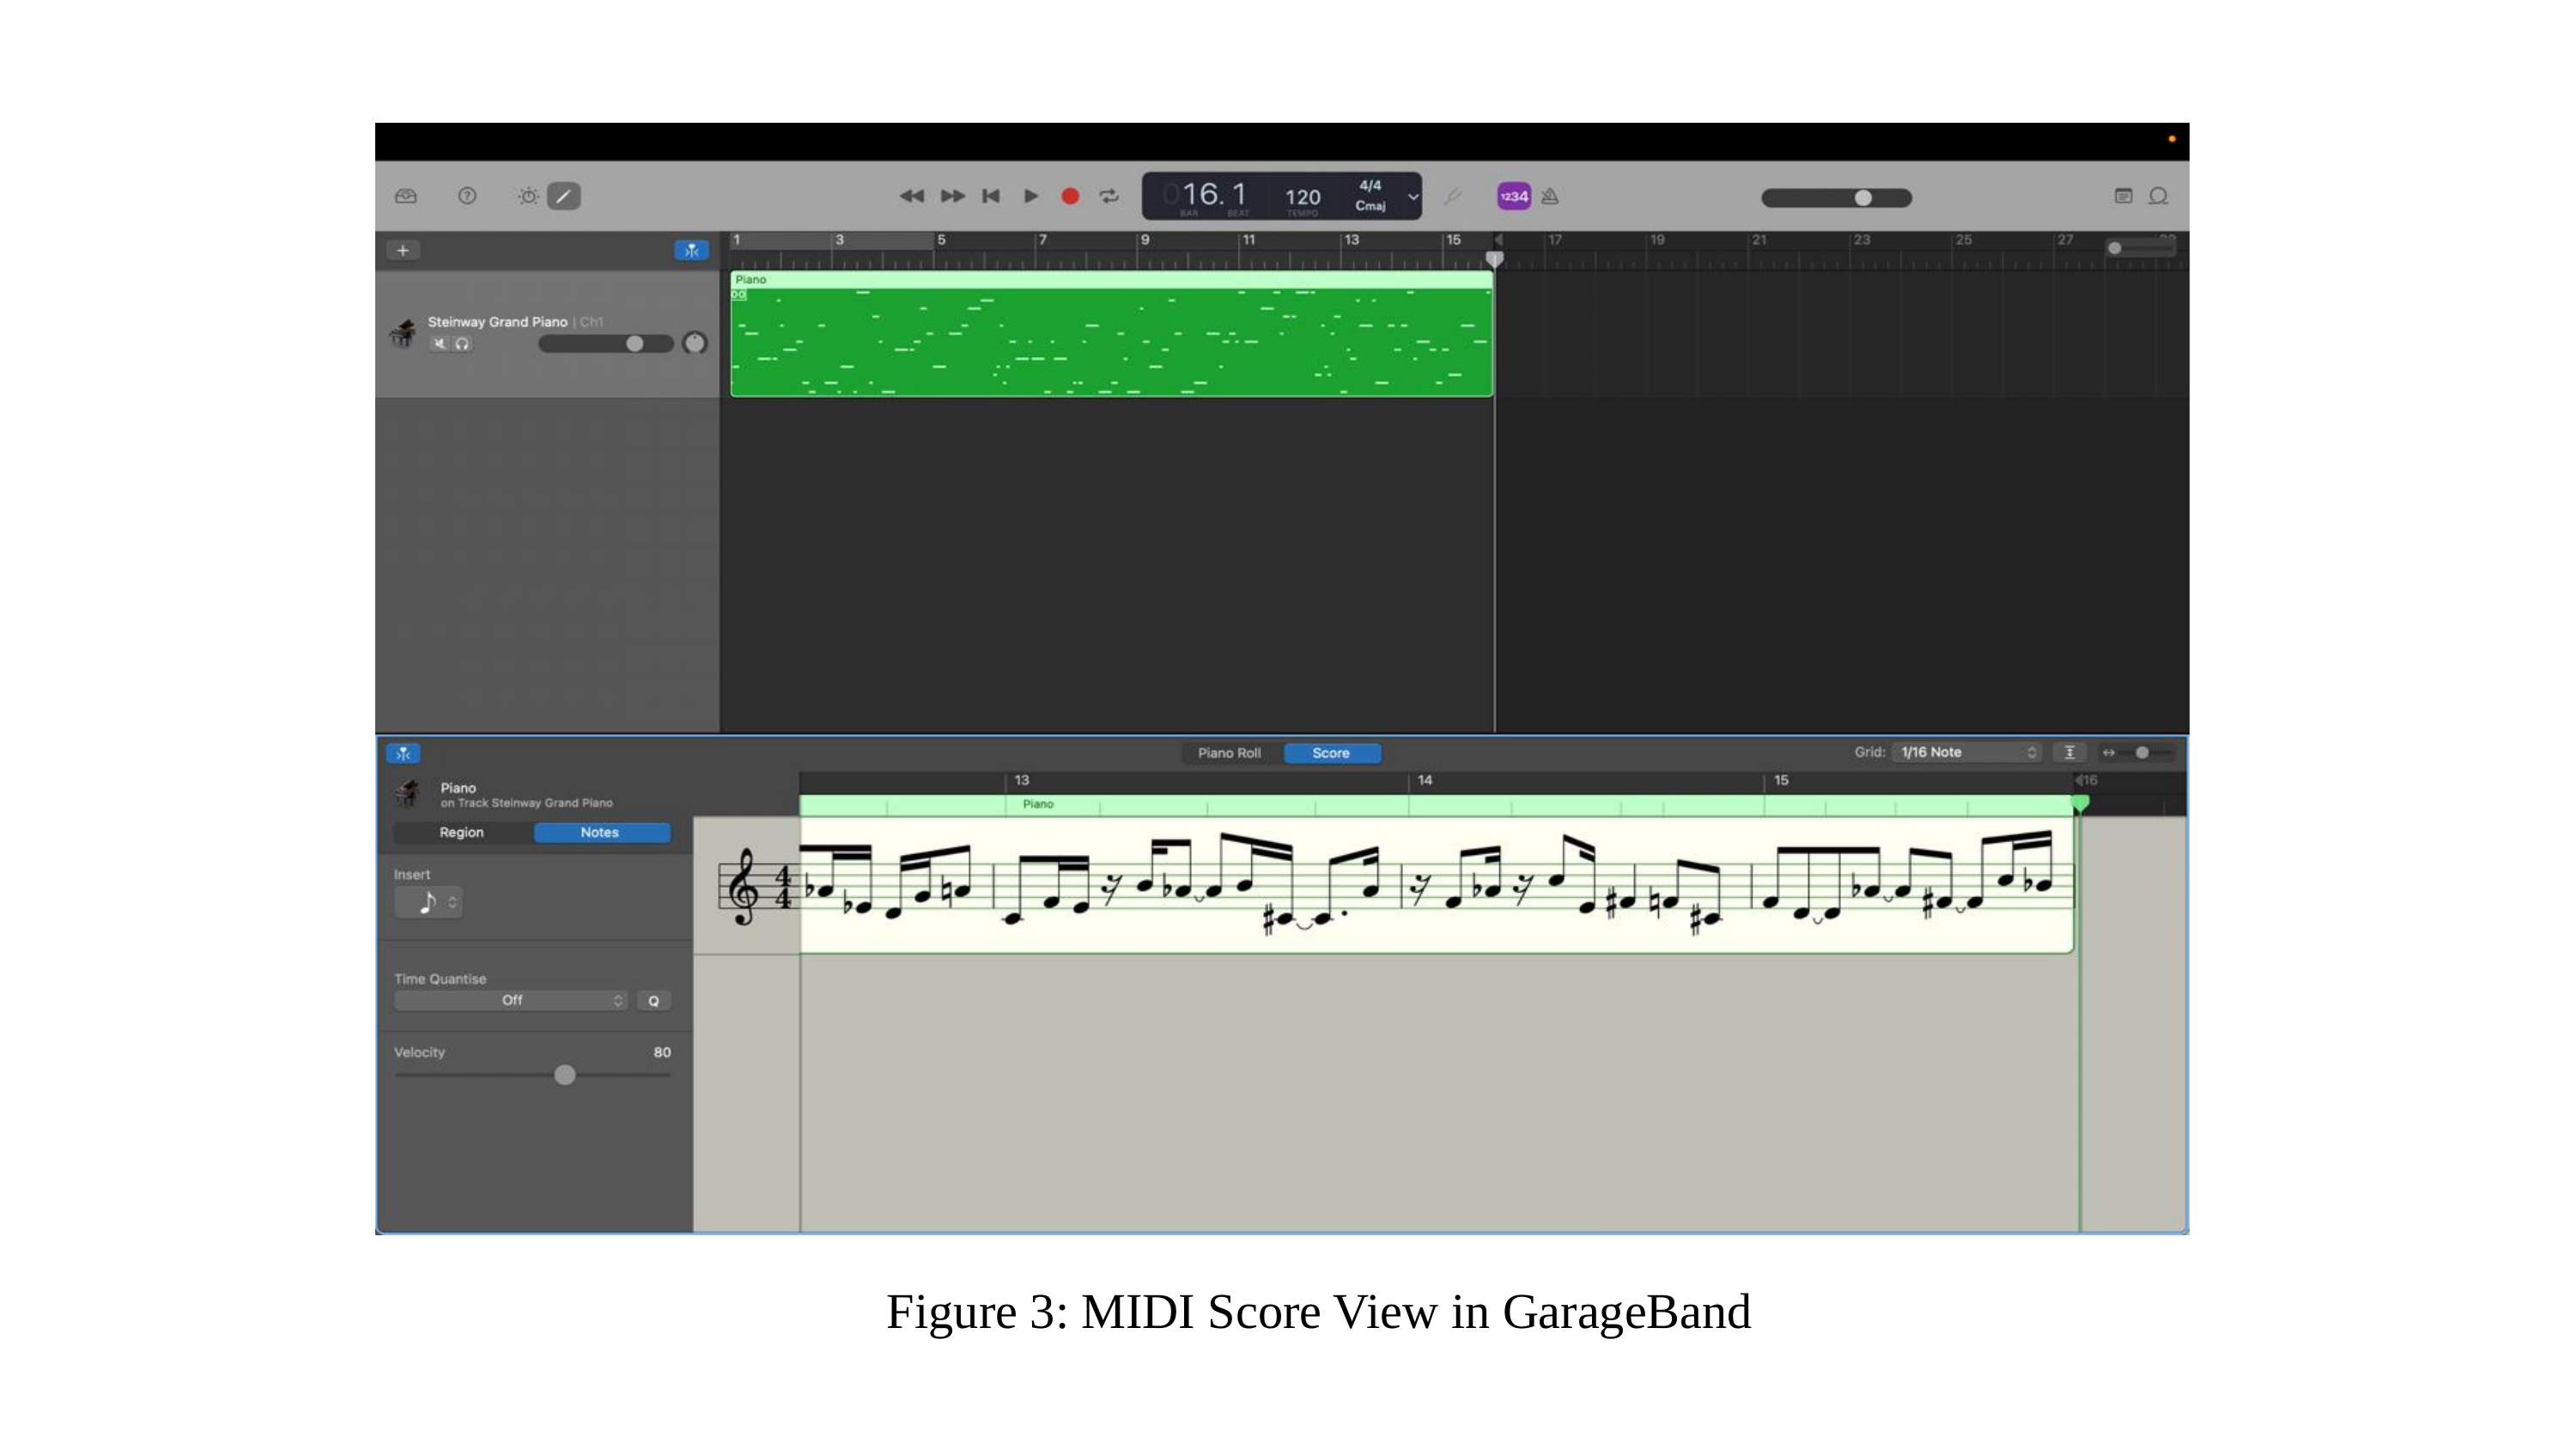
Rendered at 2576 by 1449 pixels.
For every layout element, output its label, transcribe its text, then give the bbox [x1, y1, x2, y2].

picture [375, 123, 2190, 1236]
text_box Figure 3: MIDI Score View in GarageBand [874, 1271, 1766, 1344]
